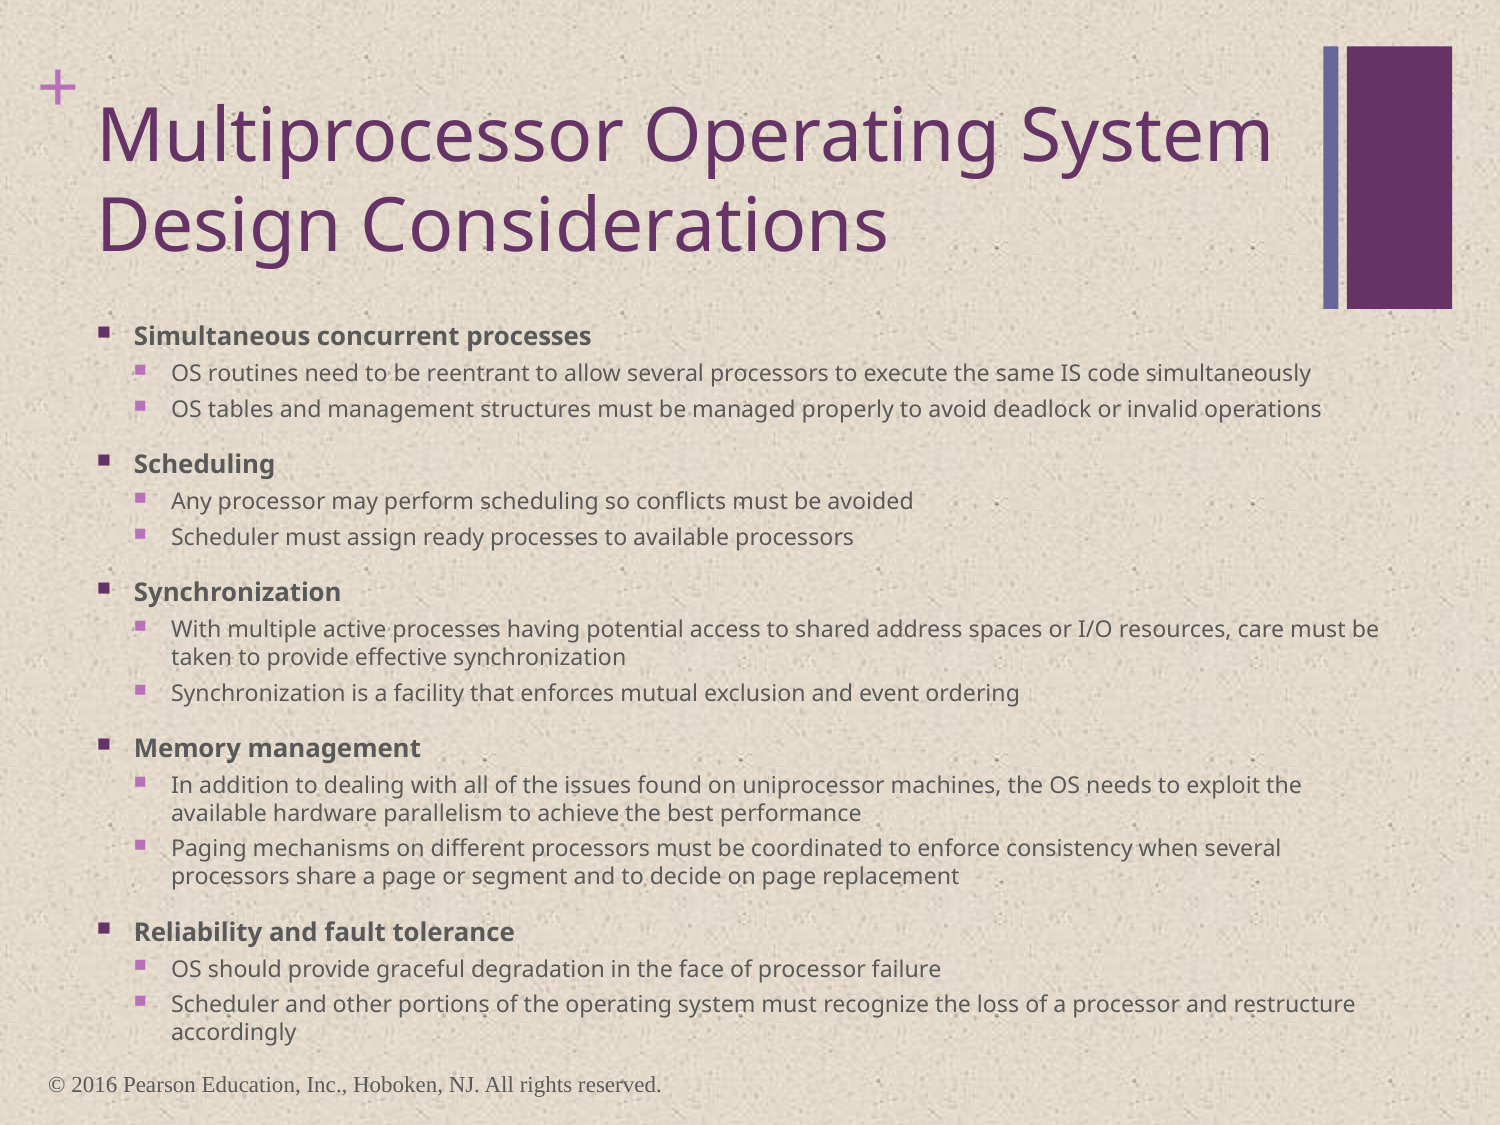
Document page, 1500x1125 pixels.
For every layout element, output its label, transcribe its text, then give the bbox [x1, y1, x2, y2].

picture [0, 0, 1500, 1125]
footer © 2016 Pearson Education, Inc., Hoboken, NJ. All rights reserved. [33, 1053, 1038, 1114]
title Multiprocessor Operating System Design Considerations [81, 79, 1322, 263]
list Simultaneous concurrent processes OS routines need to be reentrant to allow several processors to execute the same IS code simultaneously OS tables and management structures must be managed properly to avoid deadlock or invalid operations Scheduling Any processor may perform scheduling so conflicts must be avoided Scheduler must assign ready processes to available processors Synchronization With multiple active processes having potential access to shared address spaces or I/O resources, care must be taken to provide effective synchronization Synchronization is a facility that enforces mutual exclusion and event ordering Memory management In addition to dealing with all of the issues found on uniprocessor machines, the OS needs to exploit the available hardware parallelism to achieve the best performance Paging mechanisms on different processors must be coordinated to enforce consistency when several processors share a page or segment and to decide on page replacement Reliability and fault tolerance OS should provide graceful degradation in the face of processor failure Scheduler and other portions of the operating system must recognize the loss of a processor and restructure accordingly [81, 312, 1413, 1075]
